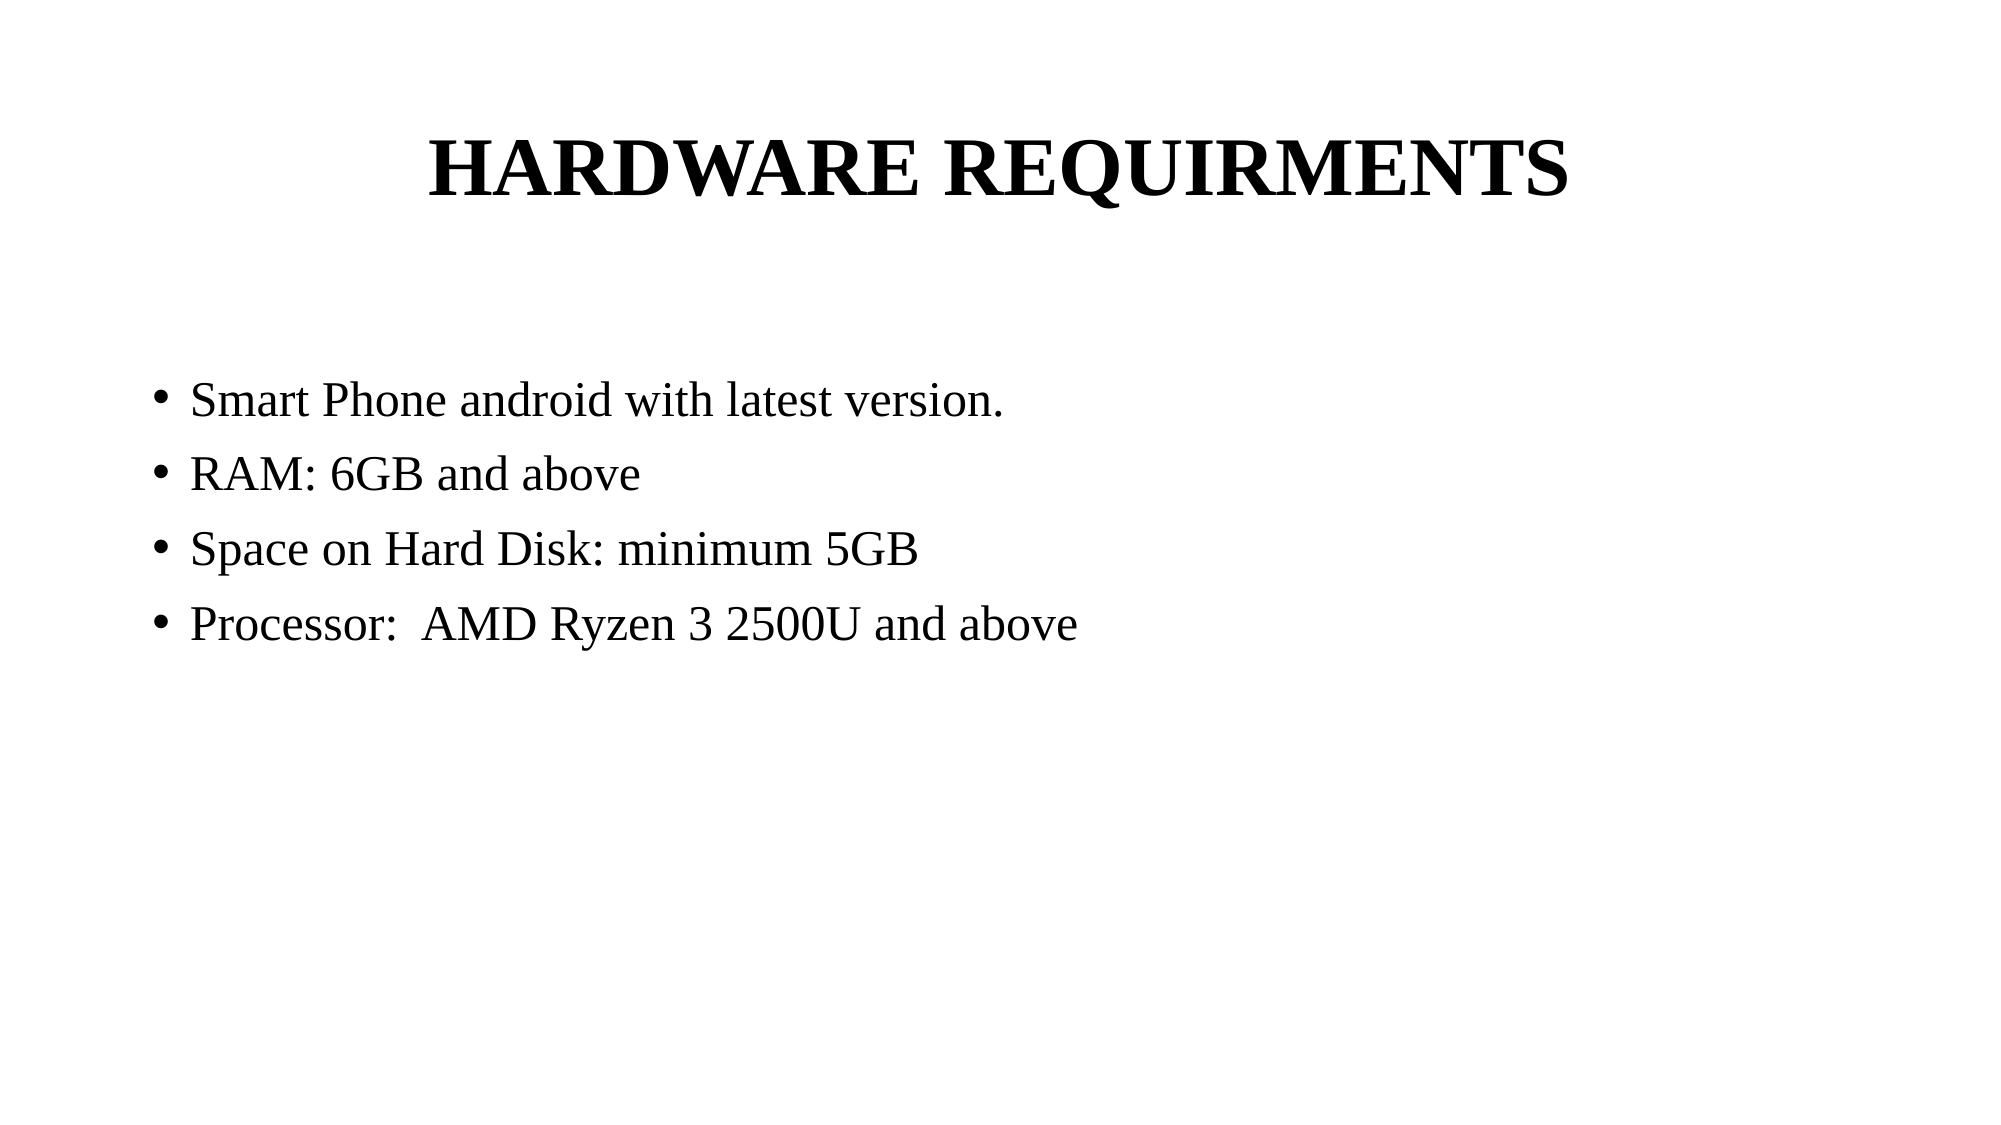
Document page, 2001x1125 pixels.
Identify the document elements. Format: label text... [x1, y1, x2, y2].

list Smart Phone android with latest version. RAM: 6GB and above Space on Hard Disk: minimum 5GB Processor: AMD Ryzen 3 2500U and above [137, 299, 1863, 1014]
title HARDWARE REQUIRMENTS [137, 59, 1863, 278]
